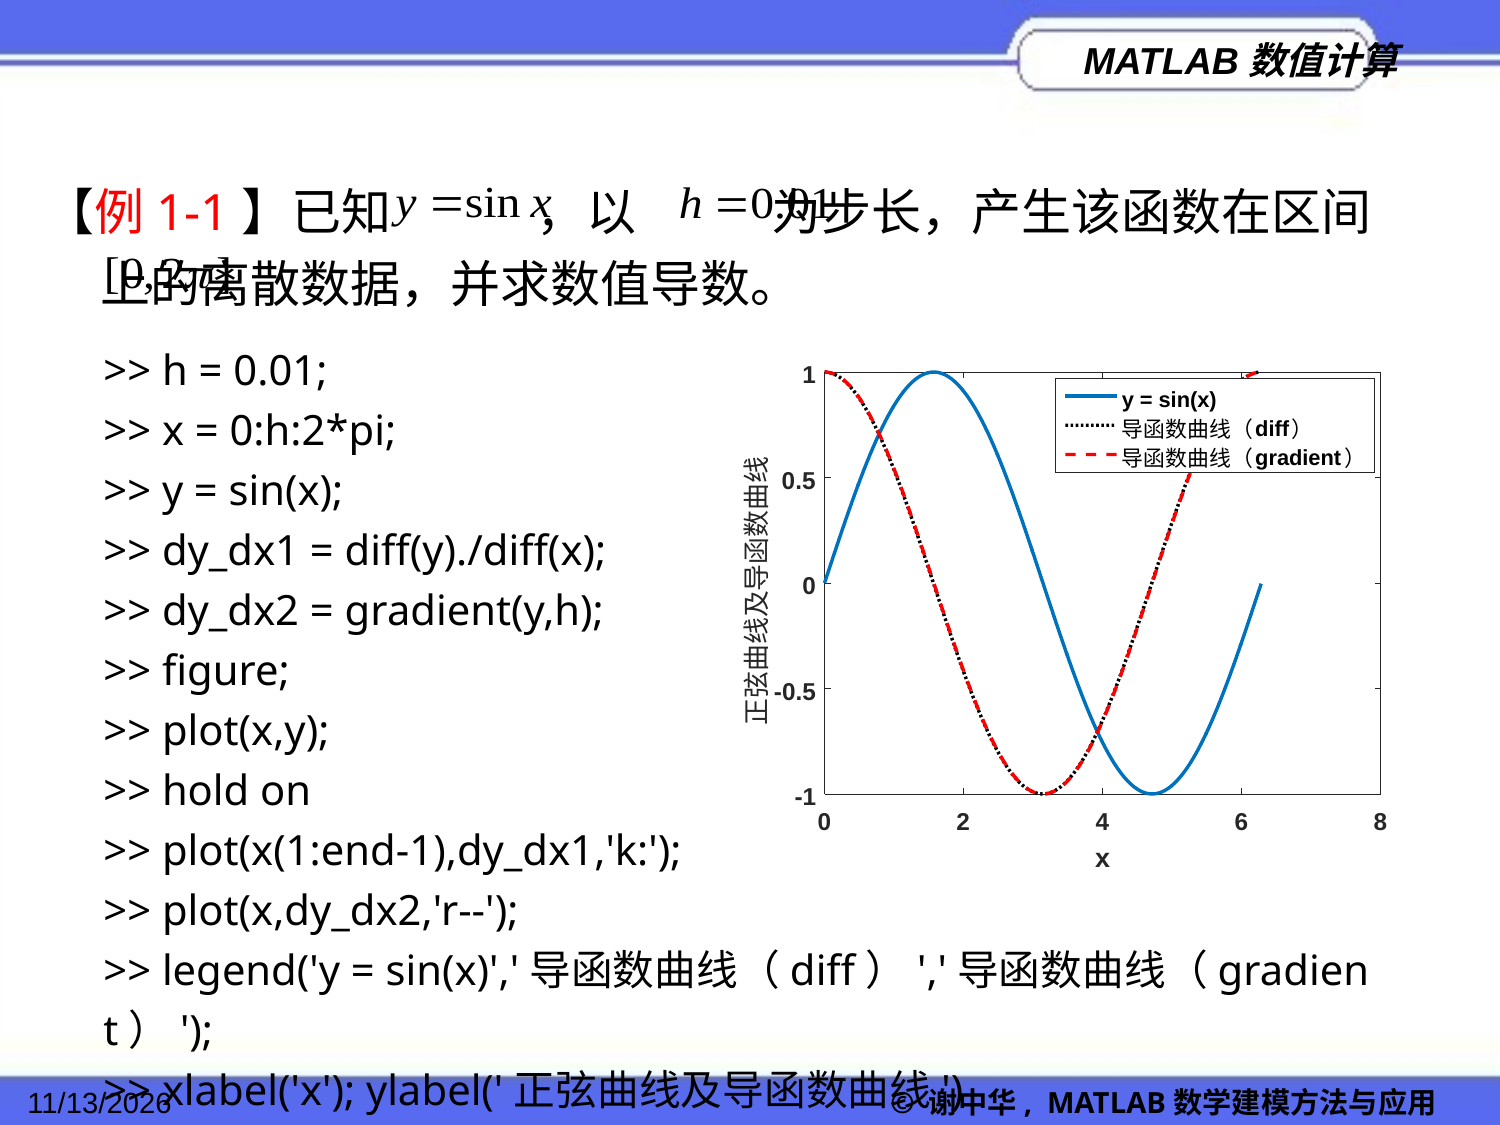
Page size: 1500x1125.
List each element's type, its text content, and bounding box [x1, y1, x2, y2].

footer © 谢中华, MATLAB数学建模方法与应用 [844, 1079, 1483, 1123]
text_box >> h = 0.01; >> x = 0:h:2*pi; >> y = sin(x); >> dy_dx1 = diff(y)./diff(x); >> dy_dx2 = gradient(y,h); >> figure; >> plot(x,y); >> hold on >> plot(x(1:end-1),dy_dx1,'k:'); >> plot(x,dy_dx2,'r--'); >> legend('y = sin(x)','导函数曲线（diff）','导函数曲线（gradient）'); >> xlabel('x'); ylabel('正弦曲线及导函数曲线') [88, 326, 1459, 1121]
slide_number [12, 1079, 363, 1123]
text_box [29, 160, 1436, 316]
picture [0, 0, 1500, 1125]
